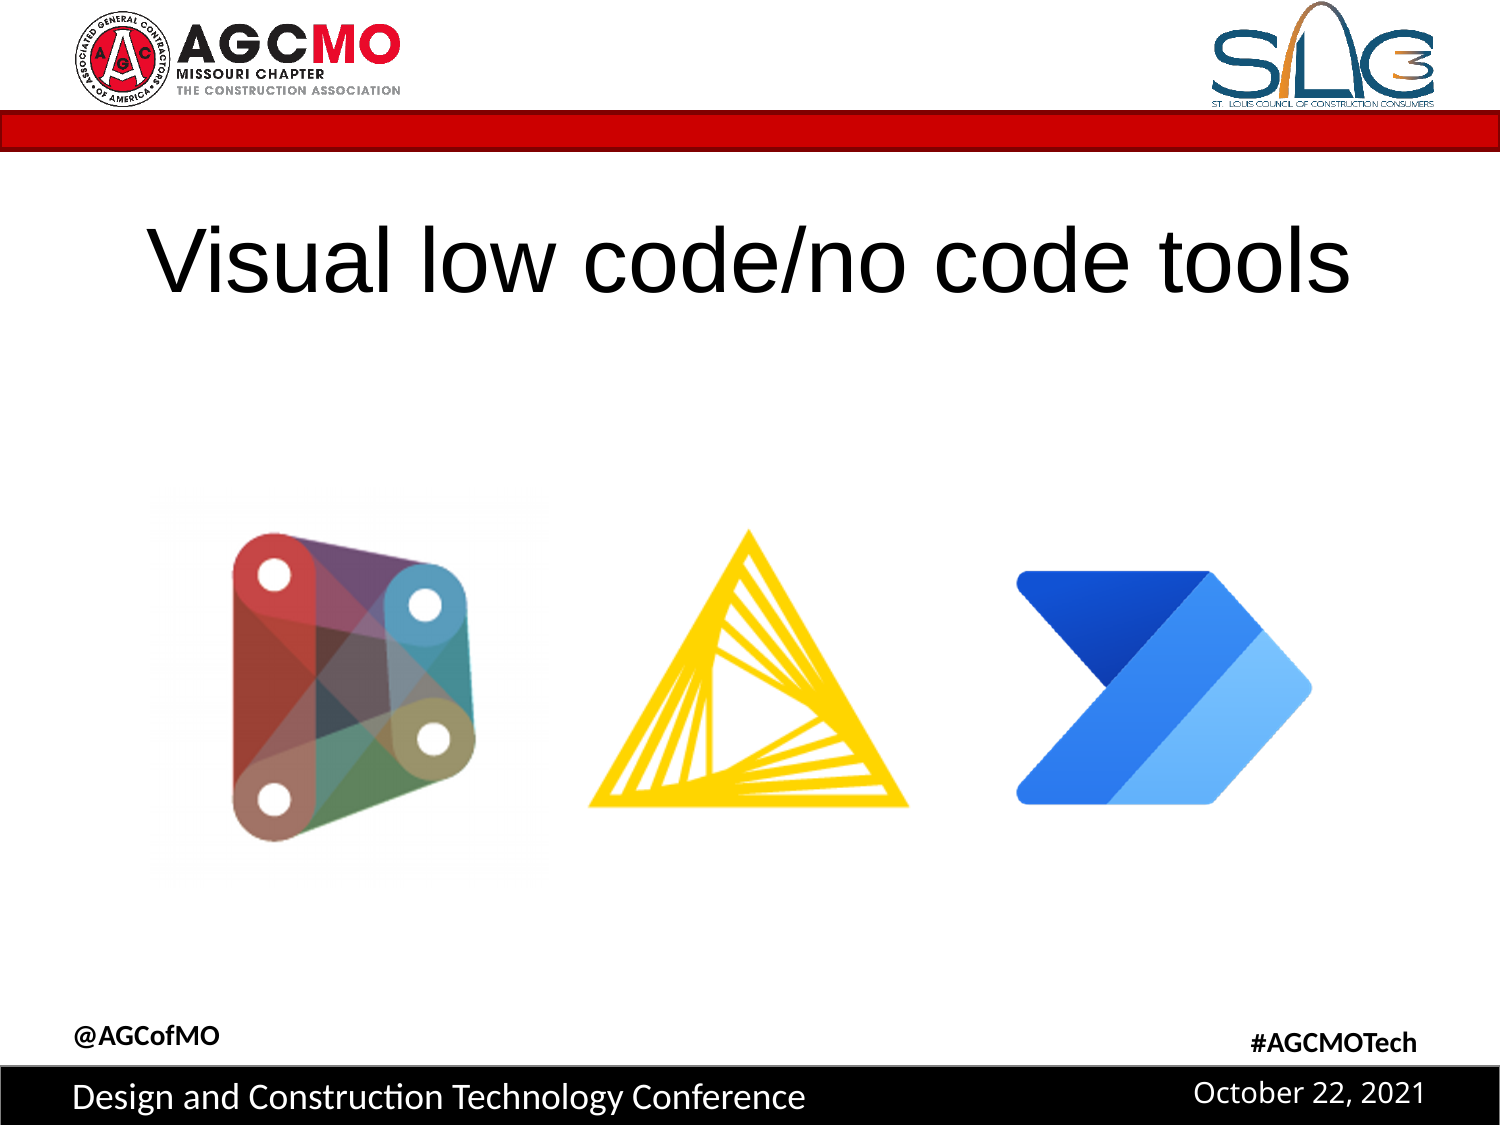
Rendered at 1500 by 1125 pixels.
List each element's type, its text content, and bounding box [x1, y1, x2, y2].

title Visual low code/no code tools [75, 162, 1425, 350]
picture [1212, 0, 1434, 107]
picture [75, 11, 400, 107]
picture [149, 373, 1479, 1002]
